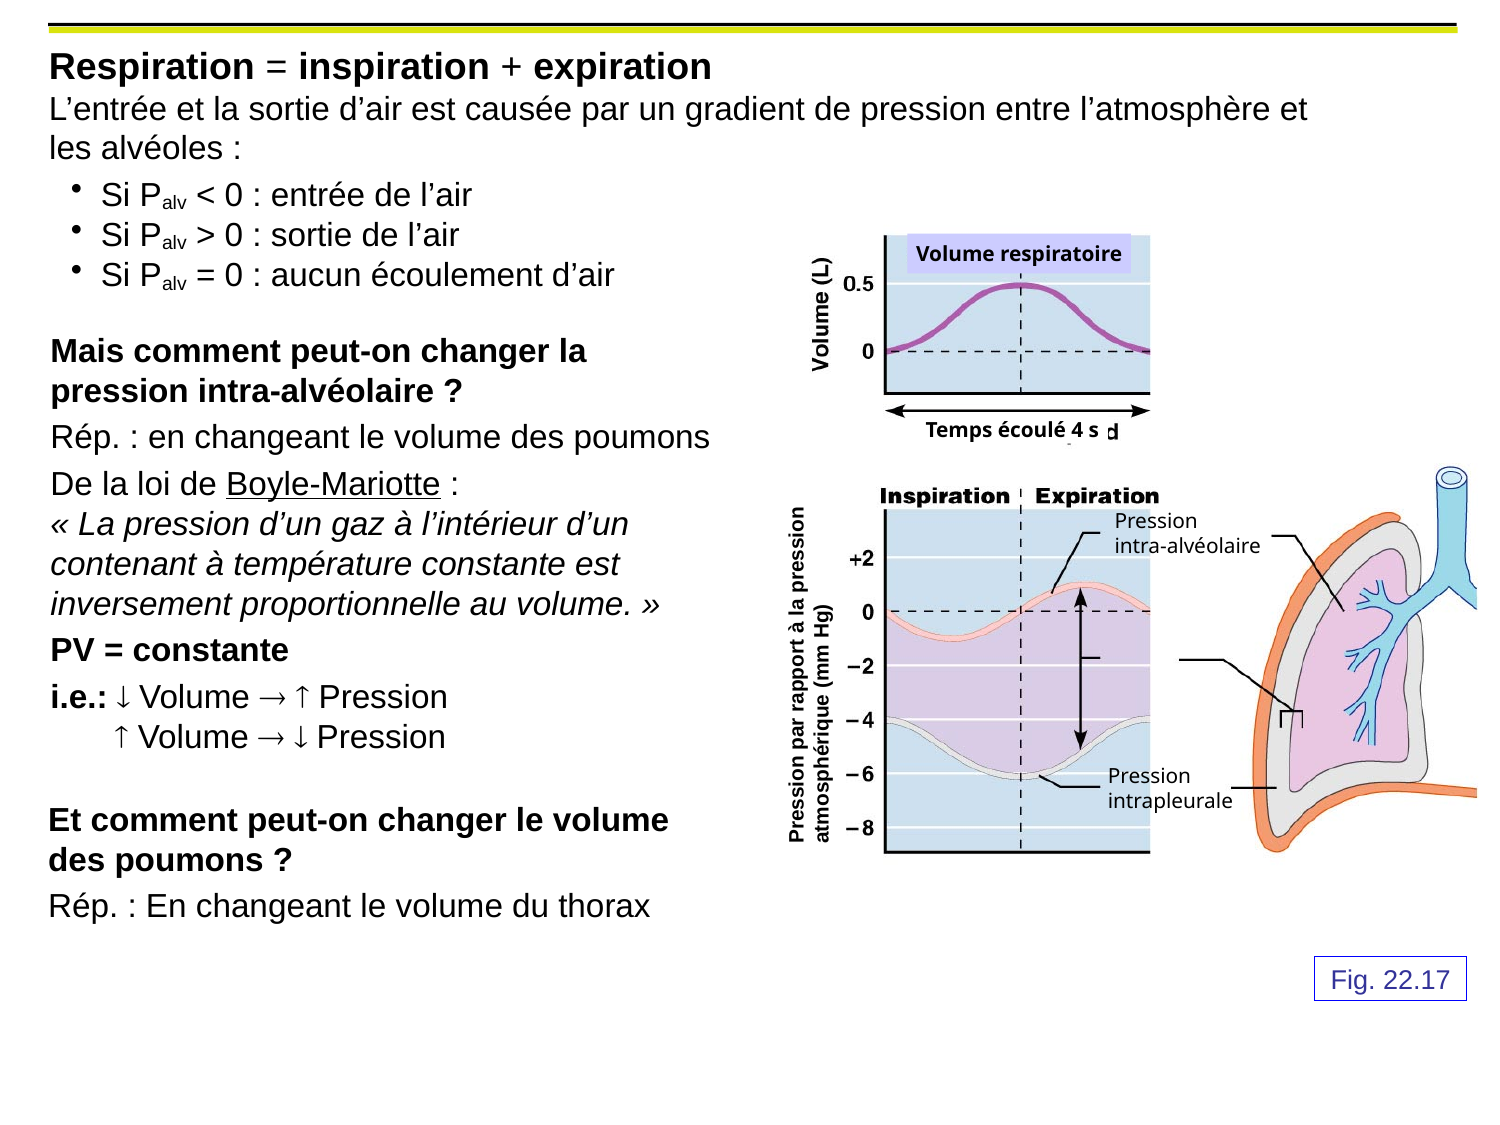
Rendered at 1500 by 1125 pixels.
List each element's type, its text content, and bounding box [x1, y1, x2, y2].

text_box Et comment peut-on changer le volume des poumons ? Rép. : En changeant le volume du thorax [33, 790, 731, 932]
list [764, 210, 1500, 872]
text_box Mais comment peut-on changer la pression intra-alvéolaire ? Rép. : en changeant le volume des poumons De la loi de Boyle-Mariotte : « La pression d’un gaz à l’intérieur d’un contenant à température constante est inversement proportionnelle au volume. » PV = constante i.e.:  Volume   Pression  Volume   Pression [35, 321, 731, 763]
text_box Fig. 22.17 [1314, 956, 1467, 1001]
text_box Si Palv < 0 : entrée de l’air Si Palv > 0 : sortie de l’air Si Palv = 0 : aucun écoulement d’air [56, 165, 656, 302]
text_box Respiration = inspiration + expiration L’entrée et la sortie d’air est causée par un gradient de pression entre l’atmosphère et les alvéoles : [34, 34, 1371, 174]
